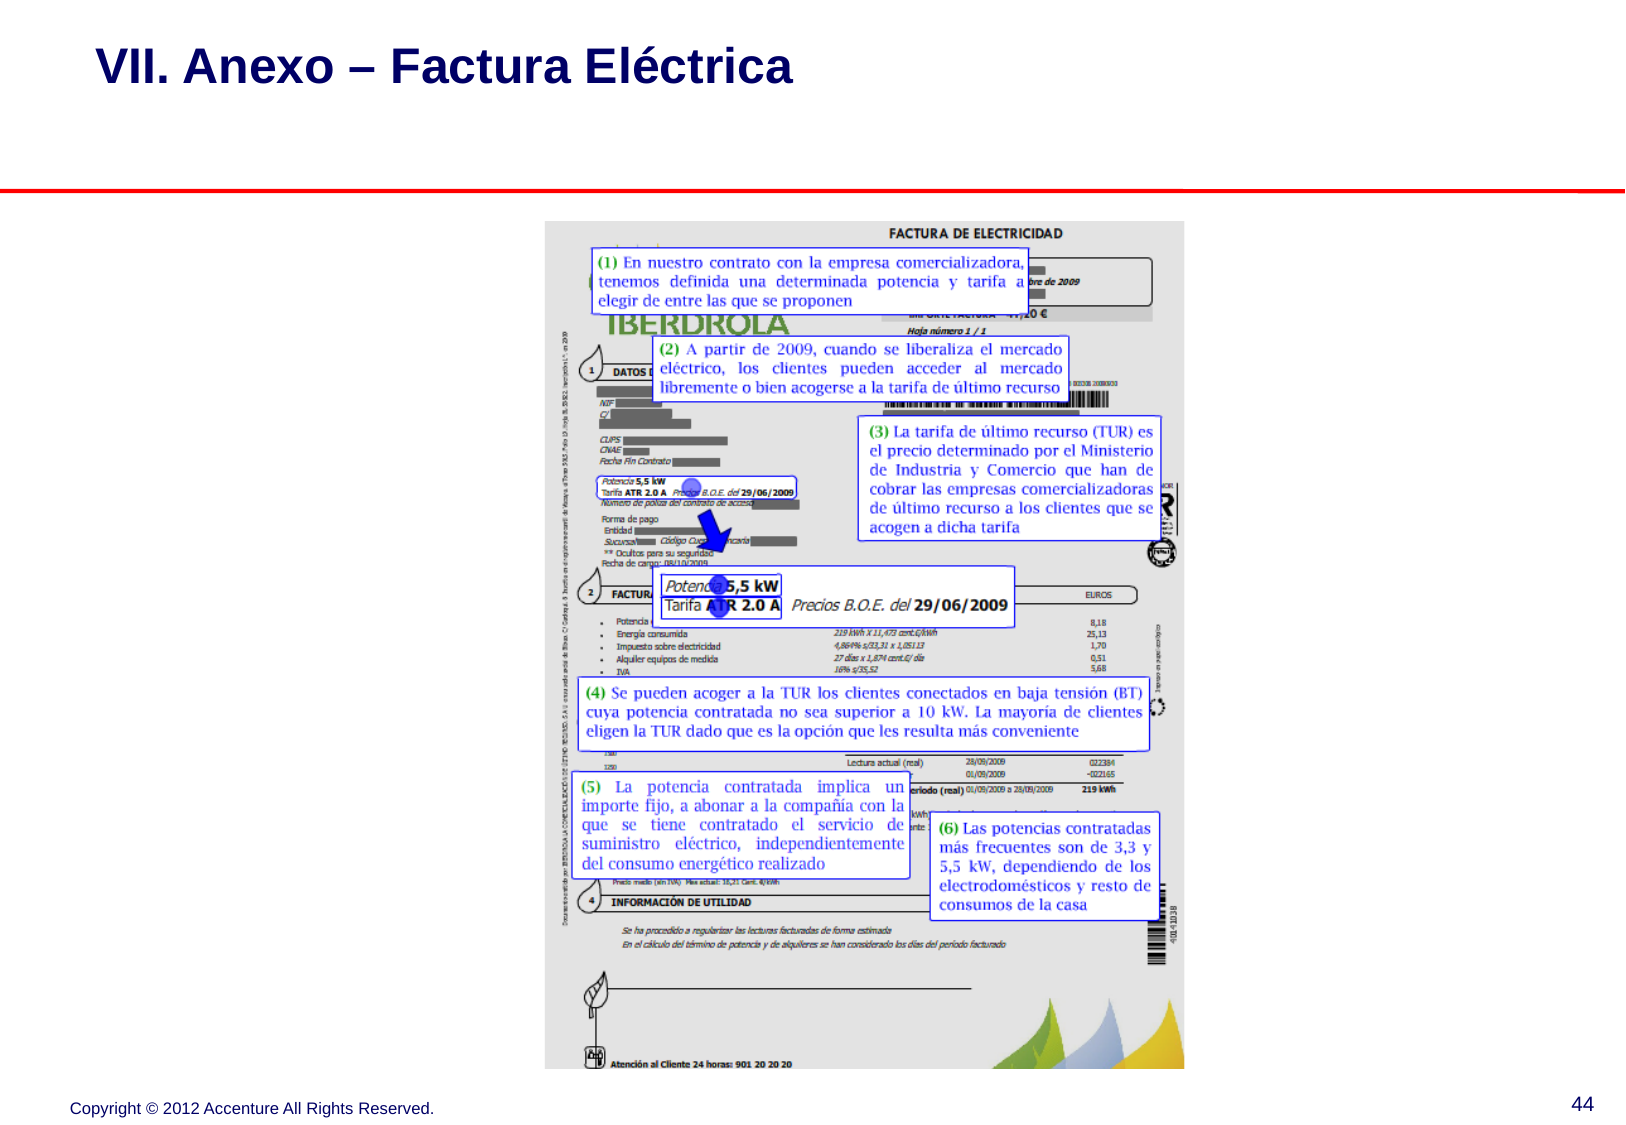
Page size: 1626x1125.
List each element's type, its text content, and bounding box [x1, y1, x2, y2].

title VII. Anexo – Factura Eléctrica [36, 40, 1261, 207]
picture [543, 221, 1189, 1070]
